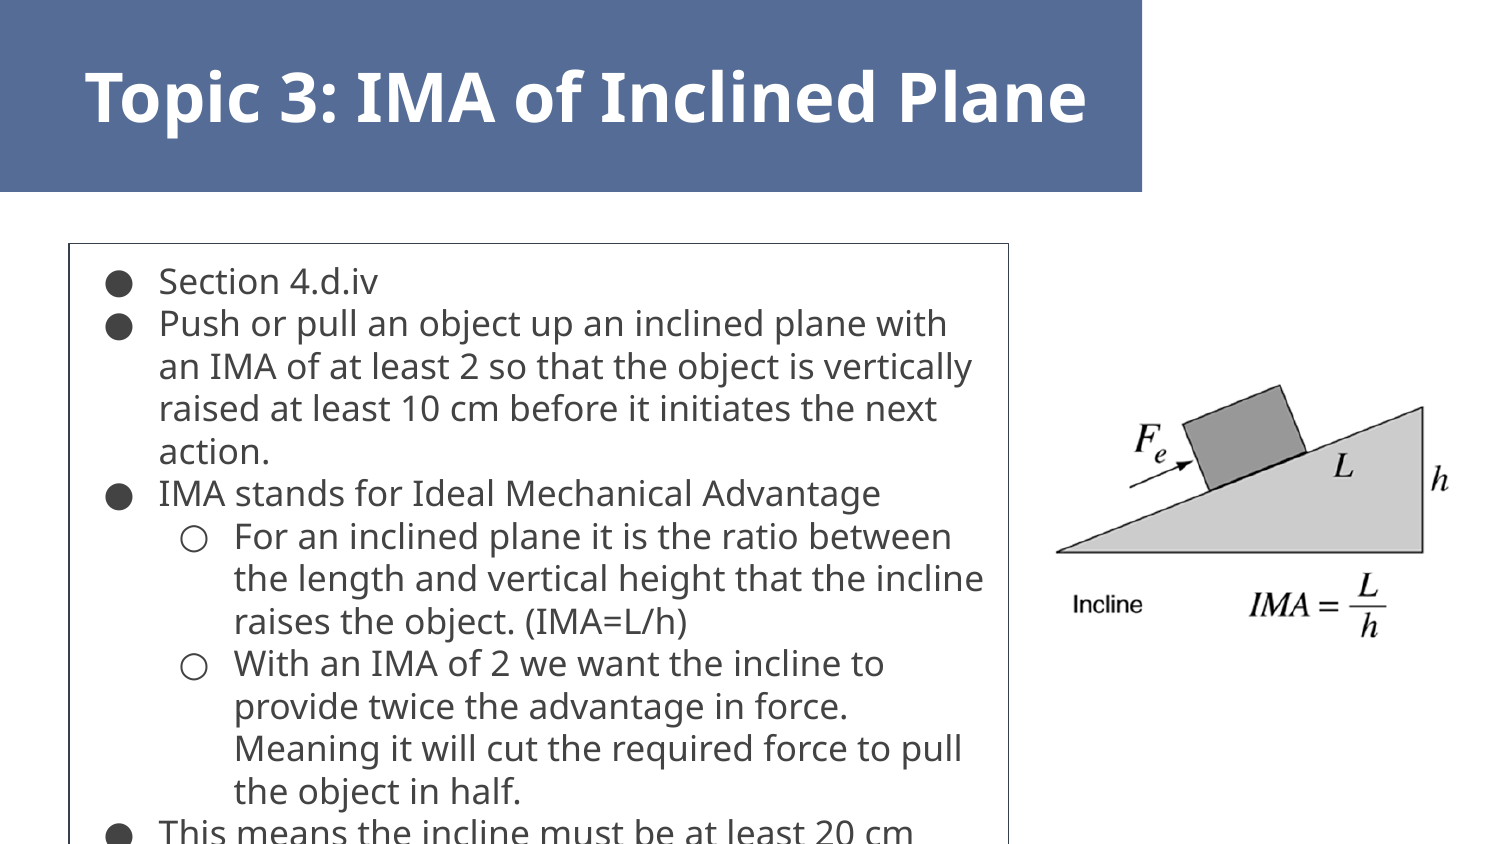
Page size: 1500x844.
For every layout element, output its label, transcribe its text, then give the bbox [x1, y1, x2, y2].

title Topic 3: IMA of Inclined Plane [69, 39, 1153, 211]
text_box [0, 0, 1143, 192]
text_box Section 4.d.iv Push or pull an object up an inclined plane with an IMA of at least 2 so that the object is vertically raised at least 10 cm before it initiates the next action. IMA stands for Ideal Mechanical Advantage For an inclined plane it is the ratio between the length and vertical height that the incline raises the object. (IMA=L/h) With an IMA of 2 we want the incline to provide twice the advantage in force. Meaning it will cut the required force to pull the object in half. This means the incline must be at least 20 cm long and at an angle where it is 10 cm tall. [68, 243, 1009, 844]
picture [1027, 342, 1471, 657]
